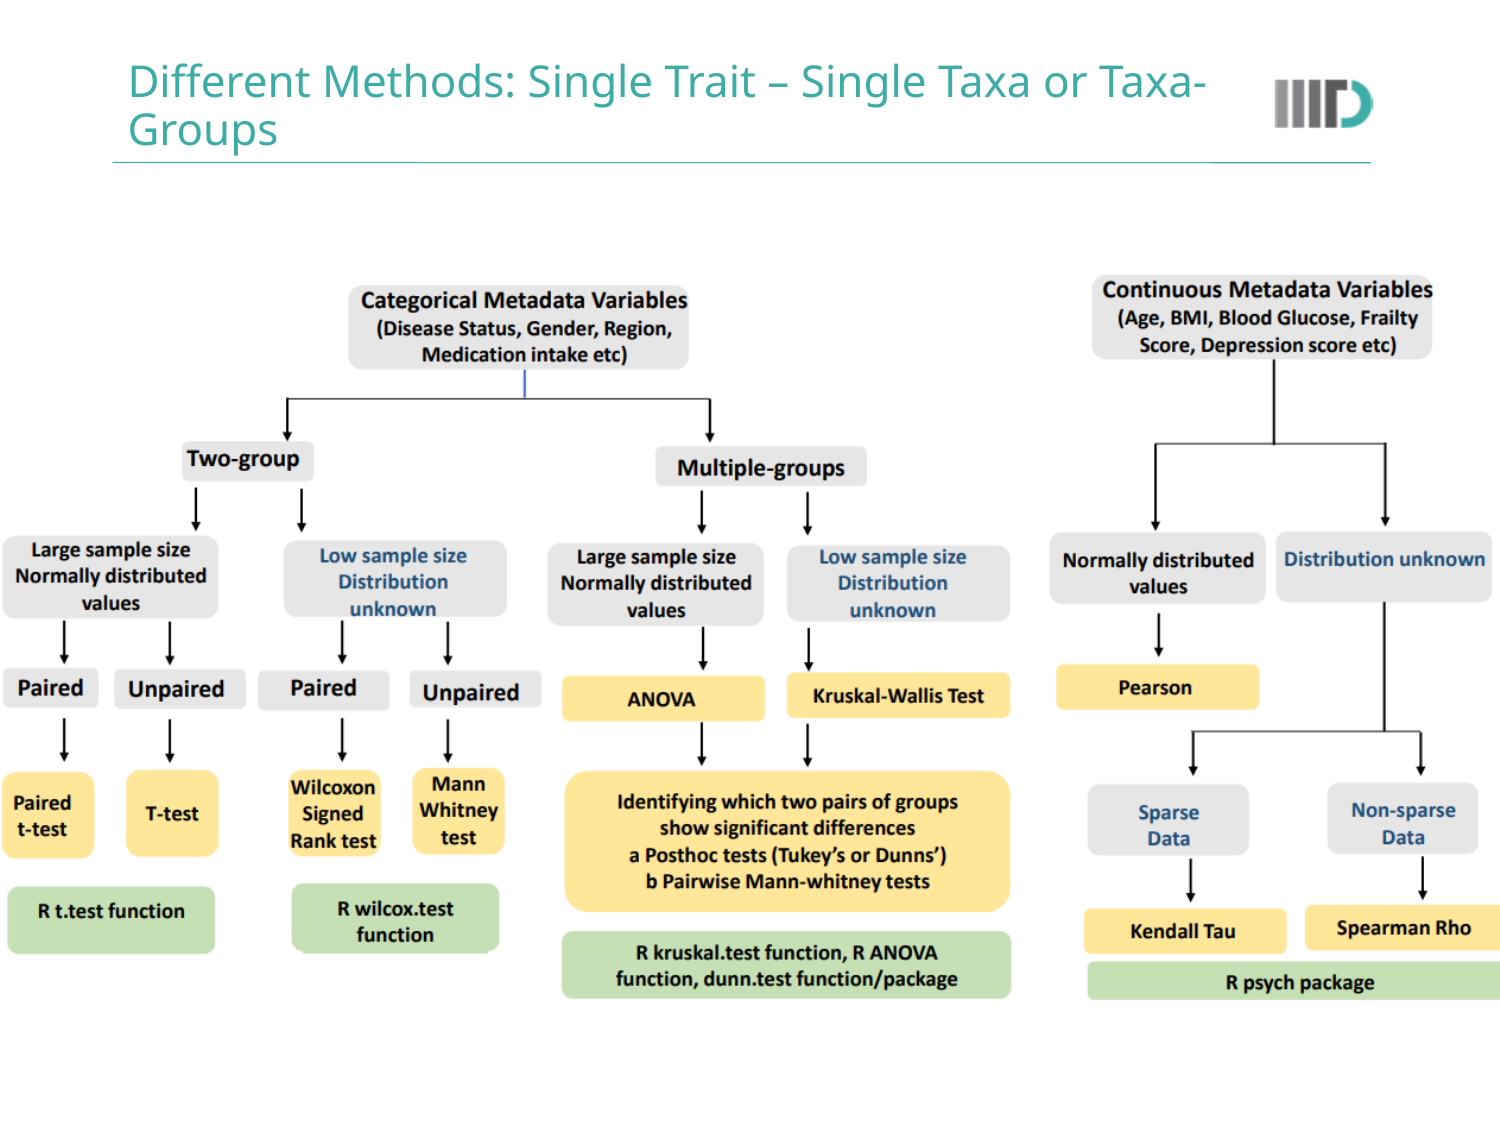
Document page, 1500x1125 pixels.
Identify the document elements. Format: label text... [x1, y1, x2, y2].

picture [1256, 67, 1388, 141]
picture [0, 270, 1500, 1012]
title Different Methods: Single Trait – Single Taxa or Taxa-Groups [112, 52, 1236, 163]
